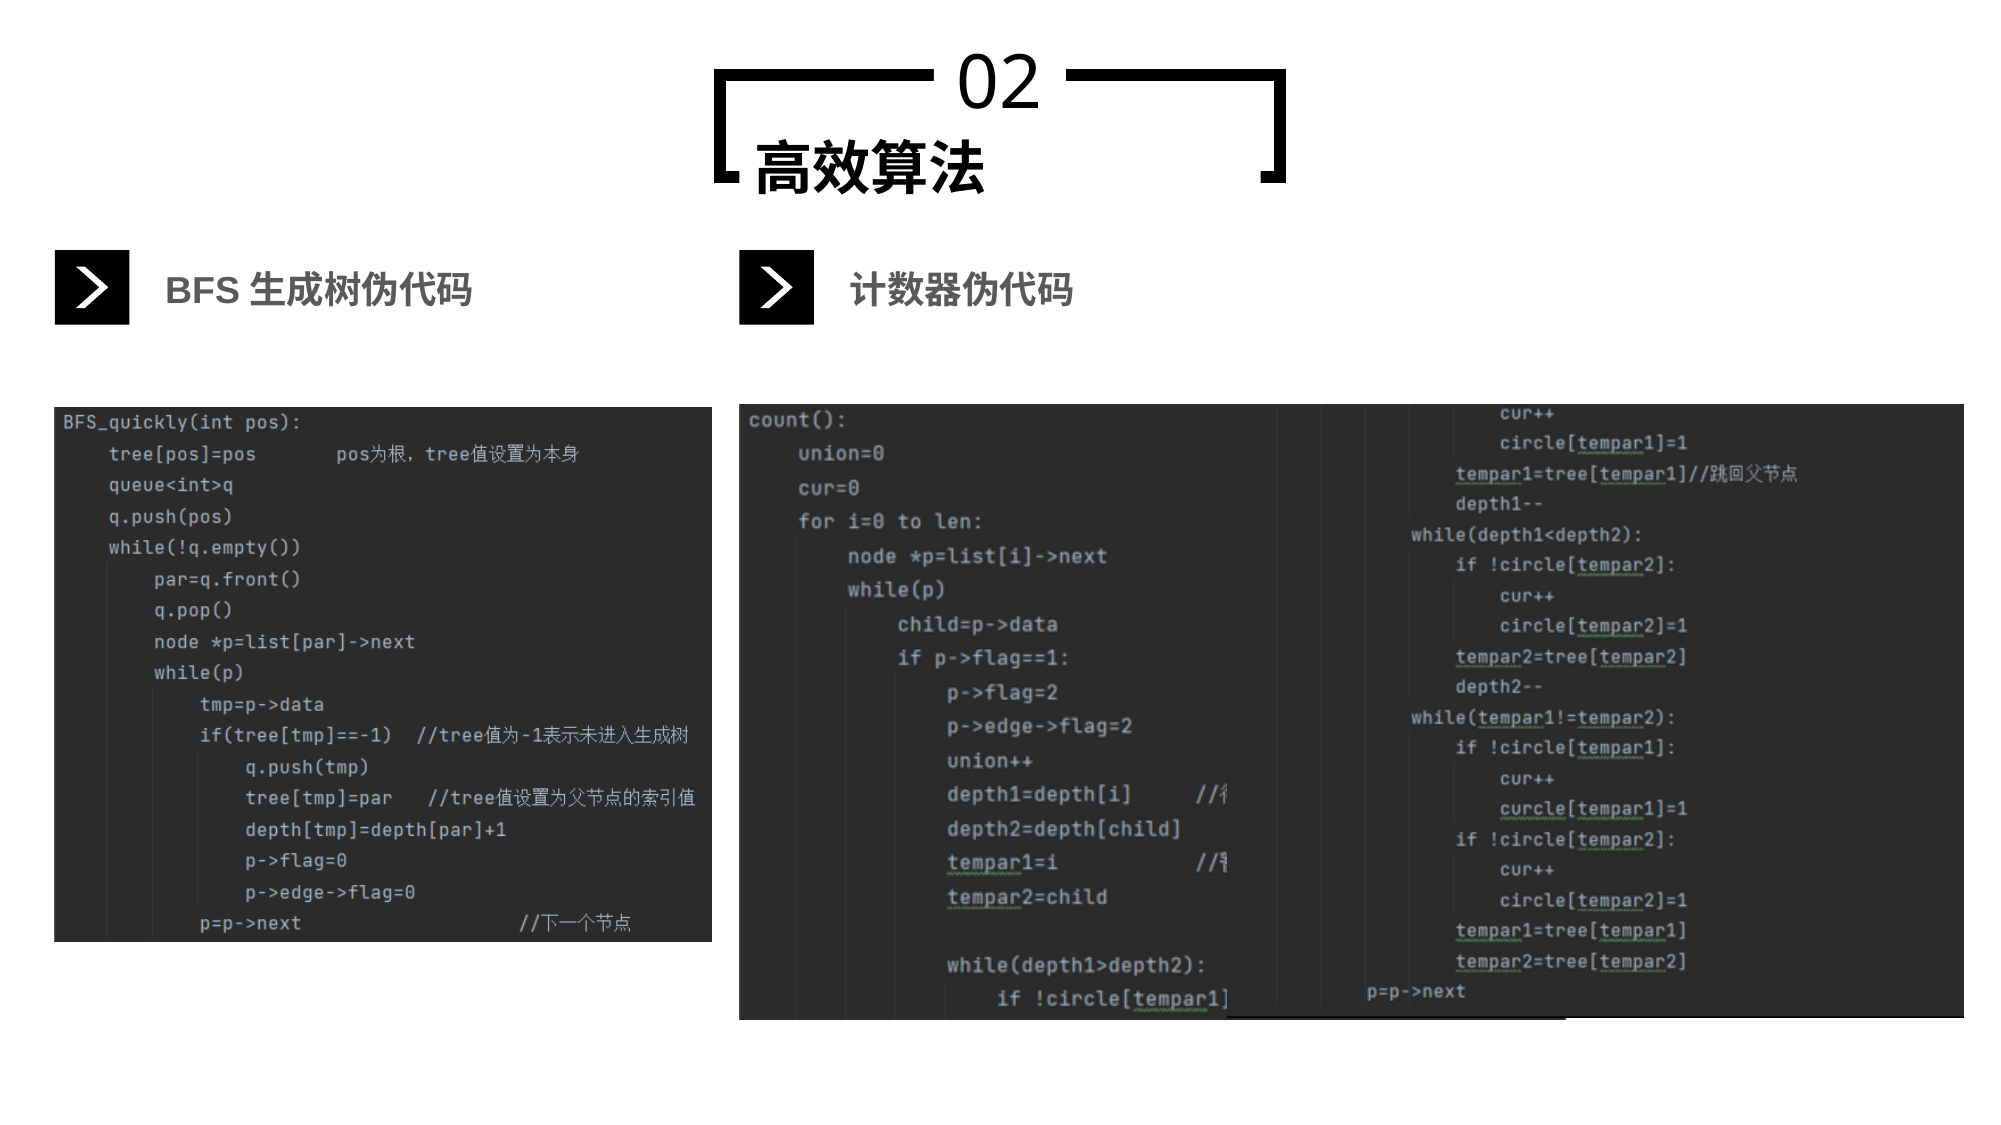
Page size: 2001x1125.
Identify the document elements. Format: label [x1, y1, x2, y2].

picture [739, 404, 1964, 1021]
text_box [54, 250, 799, 357]
text_box [719, 26, 1280, 210]
text_box [799, 250, 1483, 357]
picture [54, 407, 712, 942]
